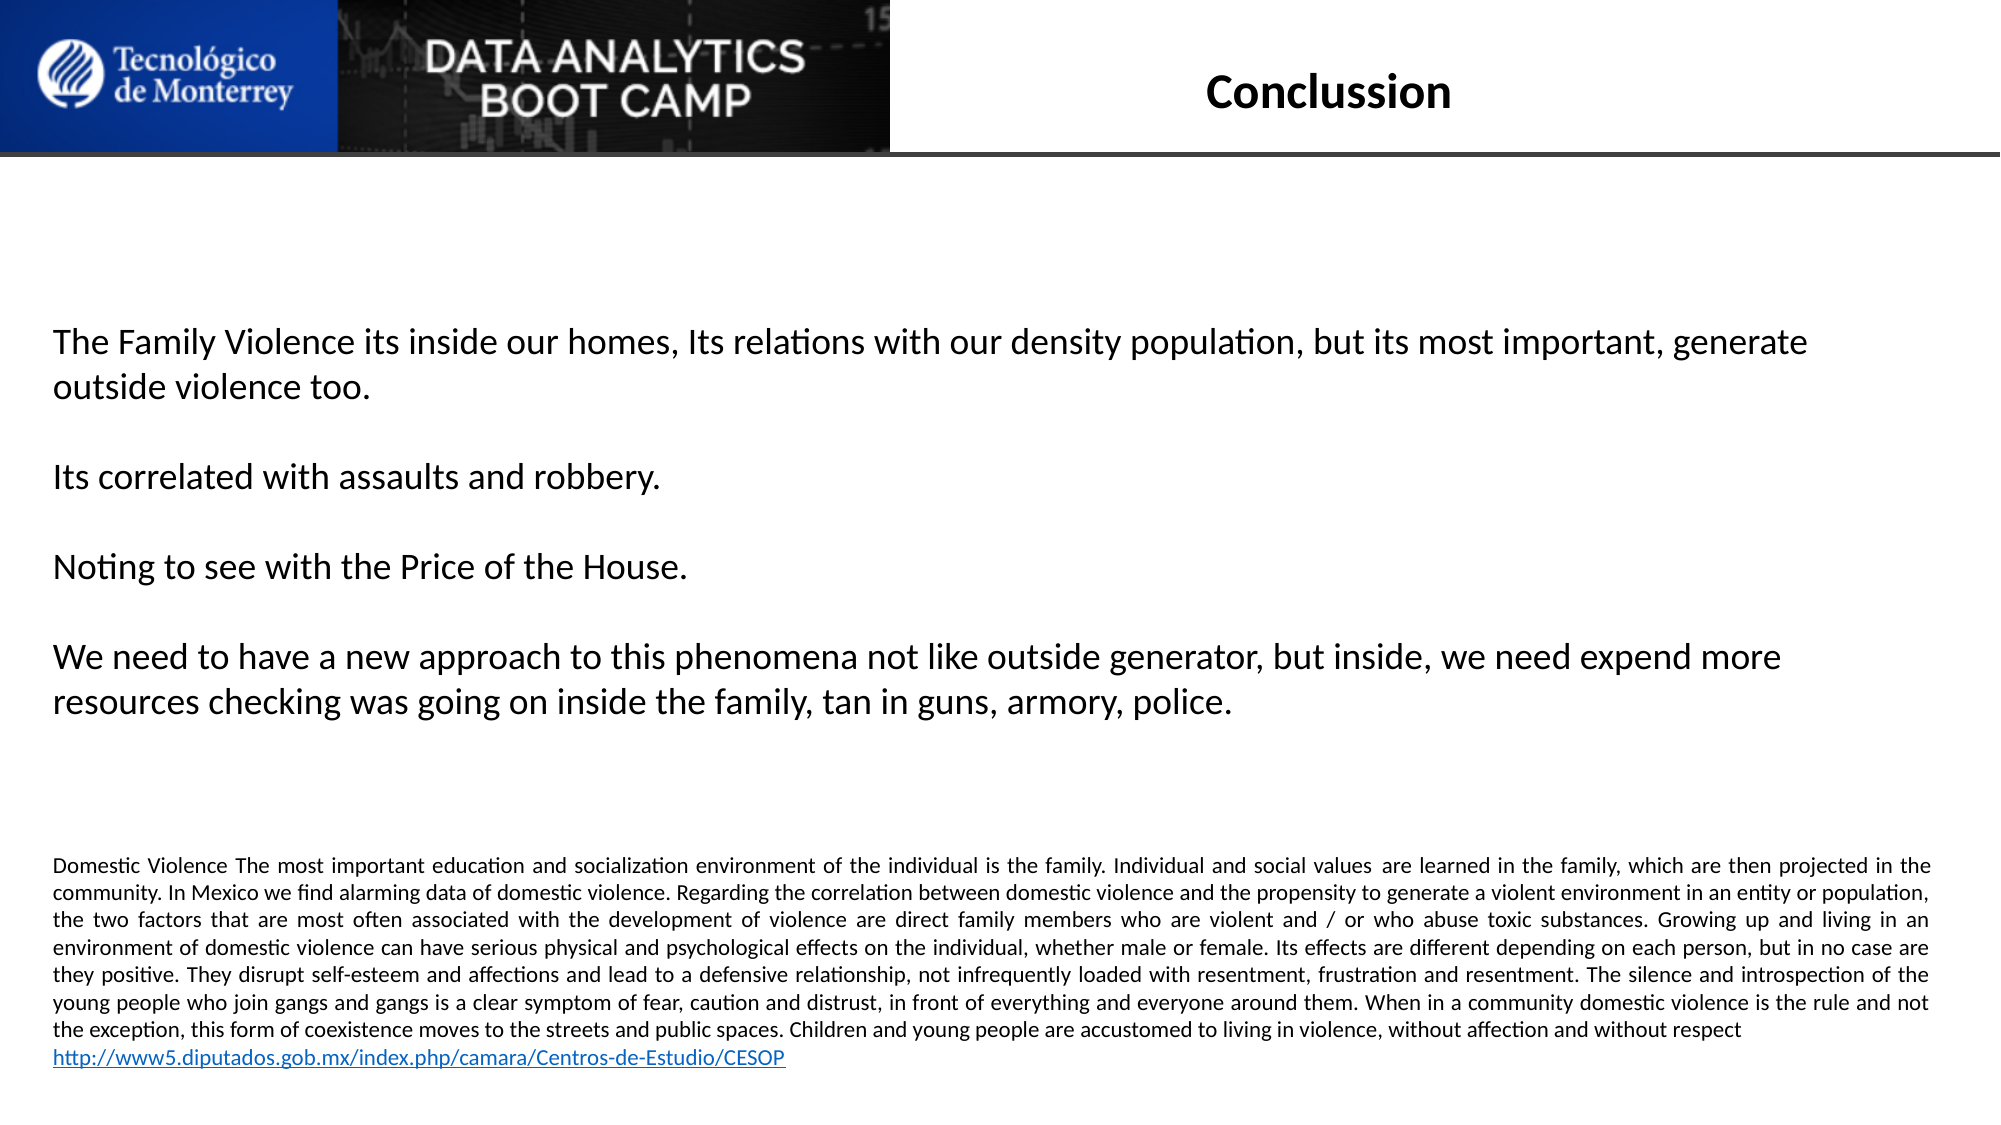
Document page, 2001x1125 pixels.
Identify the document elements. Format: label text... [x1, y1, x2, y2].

text_box The Family Violence its inside our homes, Its relations with our density population, but its most important, generate outside violence too. Its correlated with assaults and robbery. Noting to see with the Price of the House. We need to have a new approach to this phenomena not like outside generator, but inside, we need expend more resources checking was going on inside the family, tan in guns, armory, police. [38, 309, 1919, 730]
text_box Domestic Violence The most important education and socialization environment of the individual is the family. Individual and social values ​​are learned in the family, which are then projected in the community. In Mexico we find alarming data of domestic violence. Regarding the correlation between domestic violence and the propensity to generate a violent environment in an entity or population, the two factors that are most often associated with the development of violence are direct family members who are violent and / or who abuse toxic substances. Growing up and living in an environment of domestic violence can have serious physical and psychological effects on the individual, whether male or female. Its effects are different depending on each person, but in no case are they positive. They disrupt self-esteem and affections and lead to a defensive relationship, not infrequently loaded with resentment, frustration and resentment. The silence and introspection of the young people who join gangs and gangs is a clear symptom of fear, caution and distrust, in front of everything and everyone around them. When in a community domestic violence is the rule and not the exception, this form of coexistence moves to the streets and public spaces. Children and young people are accustomed to living in violence, without affection and without respect http://www5.diputados.gob.mx/index.php/camara/Centros-de-Estudio/CESOP [38, 842, 1948, 1105]
text_box Conclussion [1191, 50, 1468, 126]
picture [0, 0, 890, 154]
